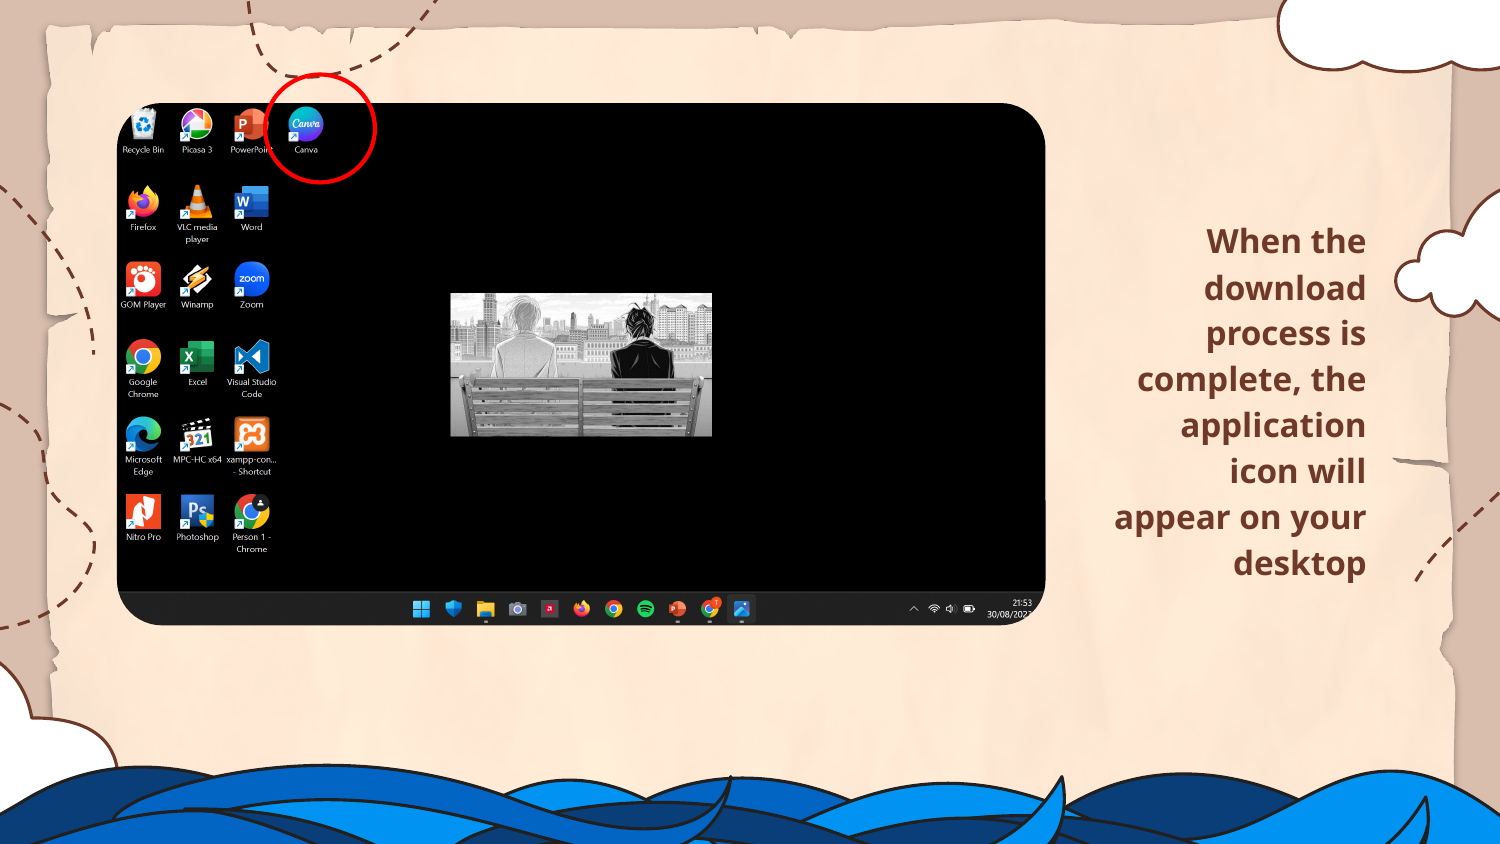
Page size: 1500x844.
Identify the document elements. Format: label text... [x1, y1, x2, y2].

picture [0, 0, 1500, 812]
text_box [270, 72, 370, 101]
subtitle When the download process is complete, the application icon will appear on your desktop [1098, 199, 1382, 560]
